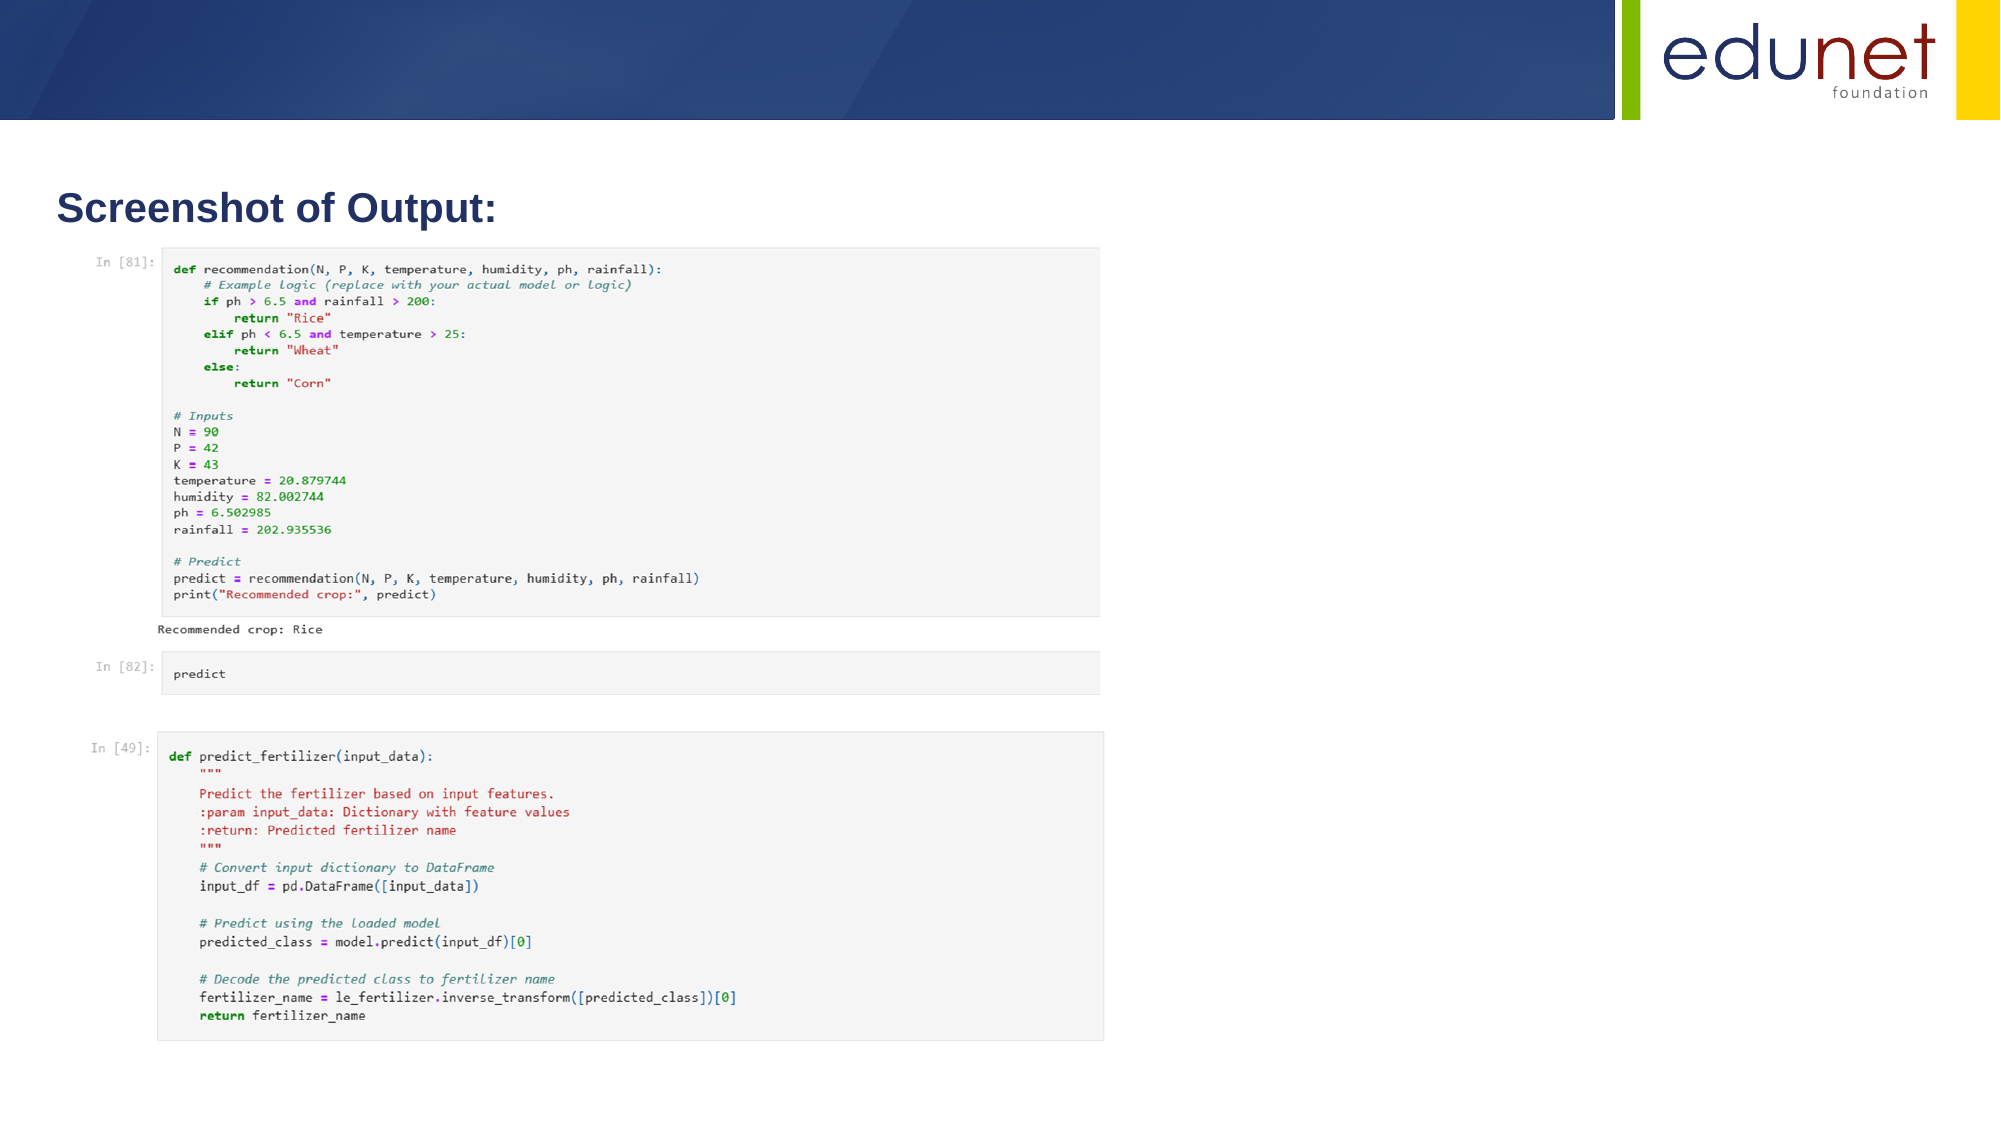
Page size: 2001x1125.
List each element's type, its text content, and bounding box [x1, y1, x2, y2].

picture [51, 720, 1115, 1049]
picture [1652, 12, 1948, 108]
picture [79, 232, 1101, 703]
text_box Screenshot of Output: [41, 172, 1043, 288]
